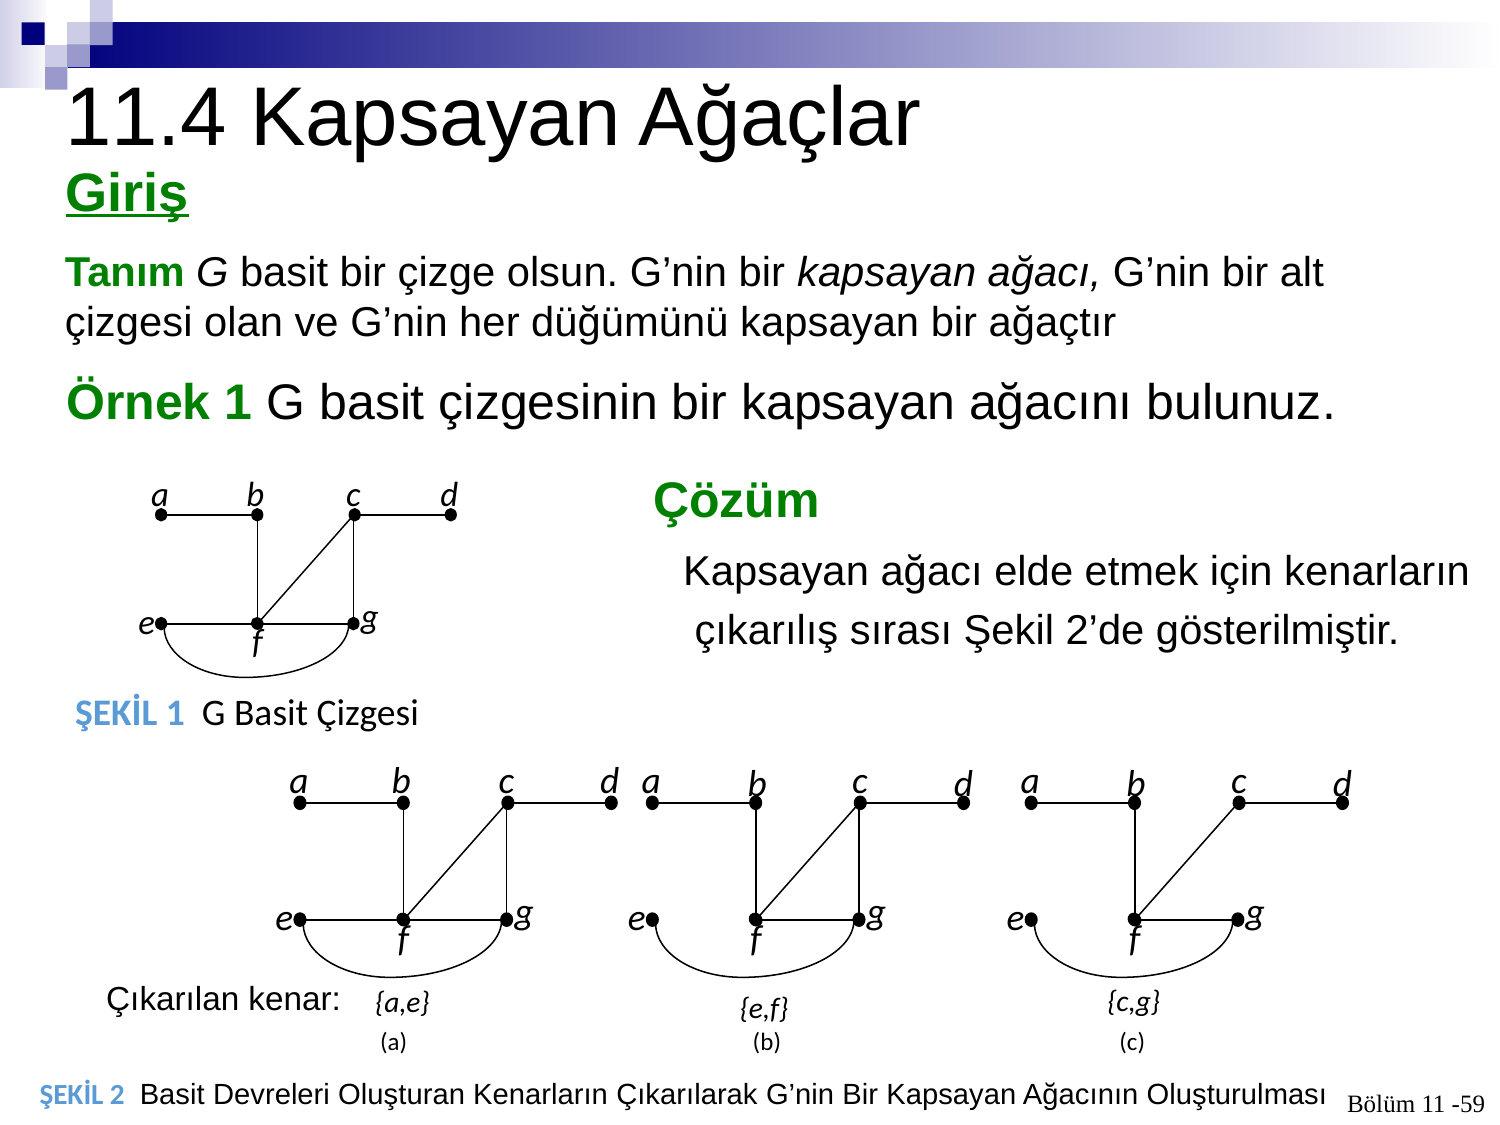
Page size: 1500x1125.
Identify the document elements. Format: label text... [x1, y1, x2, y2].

text_box ŞEKİL 1 G Basit Çizgesi [60, 677, 435, 741]
text_box Giriş [50, 149, 205, 230]
text_box Çözüm [638, 460, 849, 536]
text_box Örnek 1 G basit çizgesinin bir kapsayan ağacını bulunuz. [51, 362, 1352, 438]
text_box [91, 437, 503, 713]
text_box Çıkarılan kenar: [91, 969, 257, 1025]
text_box ŞEKİL 2 Basit Devreleri Oluşturan Kenarların Çıkarılarak G’nin Bir Kapsayan Ağacının Oluşturulması [24, 1065, 1438, 1118]
title 11.4 Kapsayan Ağaçlar [50, 50, 1400, 175]
slide_number Bölüm 11 -59 [1149, 1049, 1500, 1125]
text_box Tanım G basit bir çizge olsun. G’nin bir kapsayan ağacı, G’nin bir alt çizgesi olan ve G’nin her düğümünü kapsayan bir ağaçtır [50, 237, 1473, 353]
text_box Kapsayan ağacı elde etmek için kenarların çıkarılış sırası Şekil 2’de gösterilmiştir. [668, 536, 1486, 660]
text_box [262, 756, 1363, 1066]
